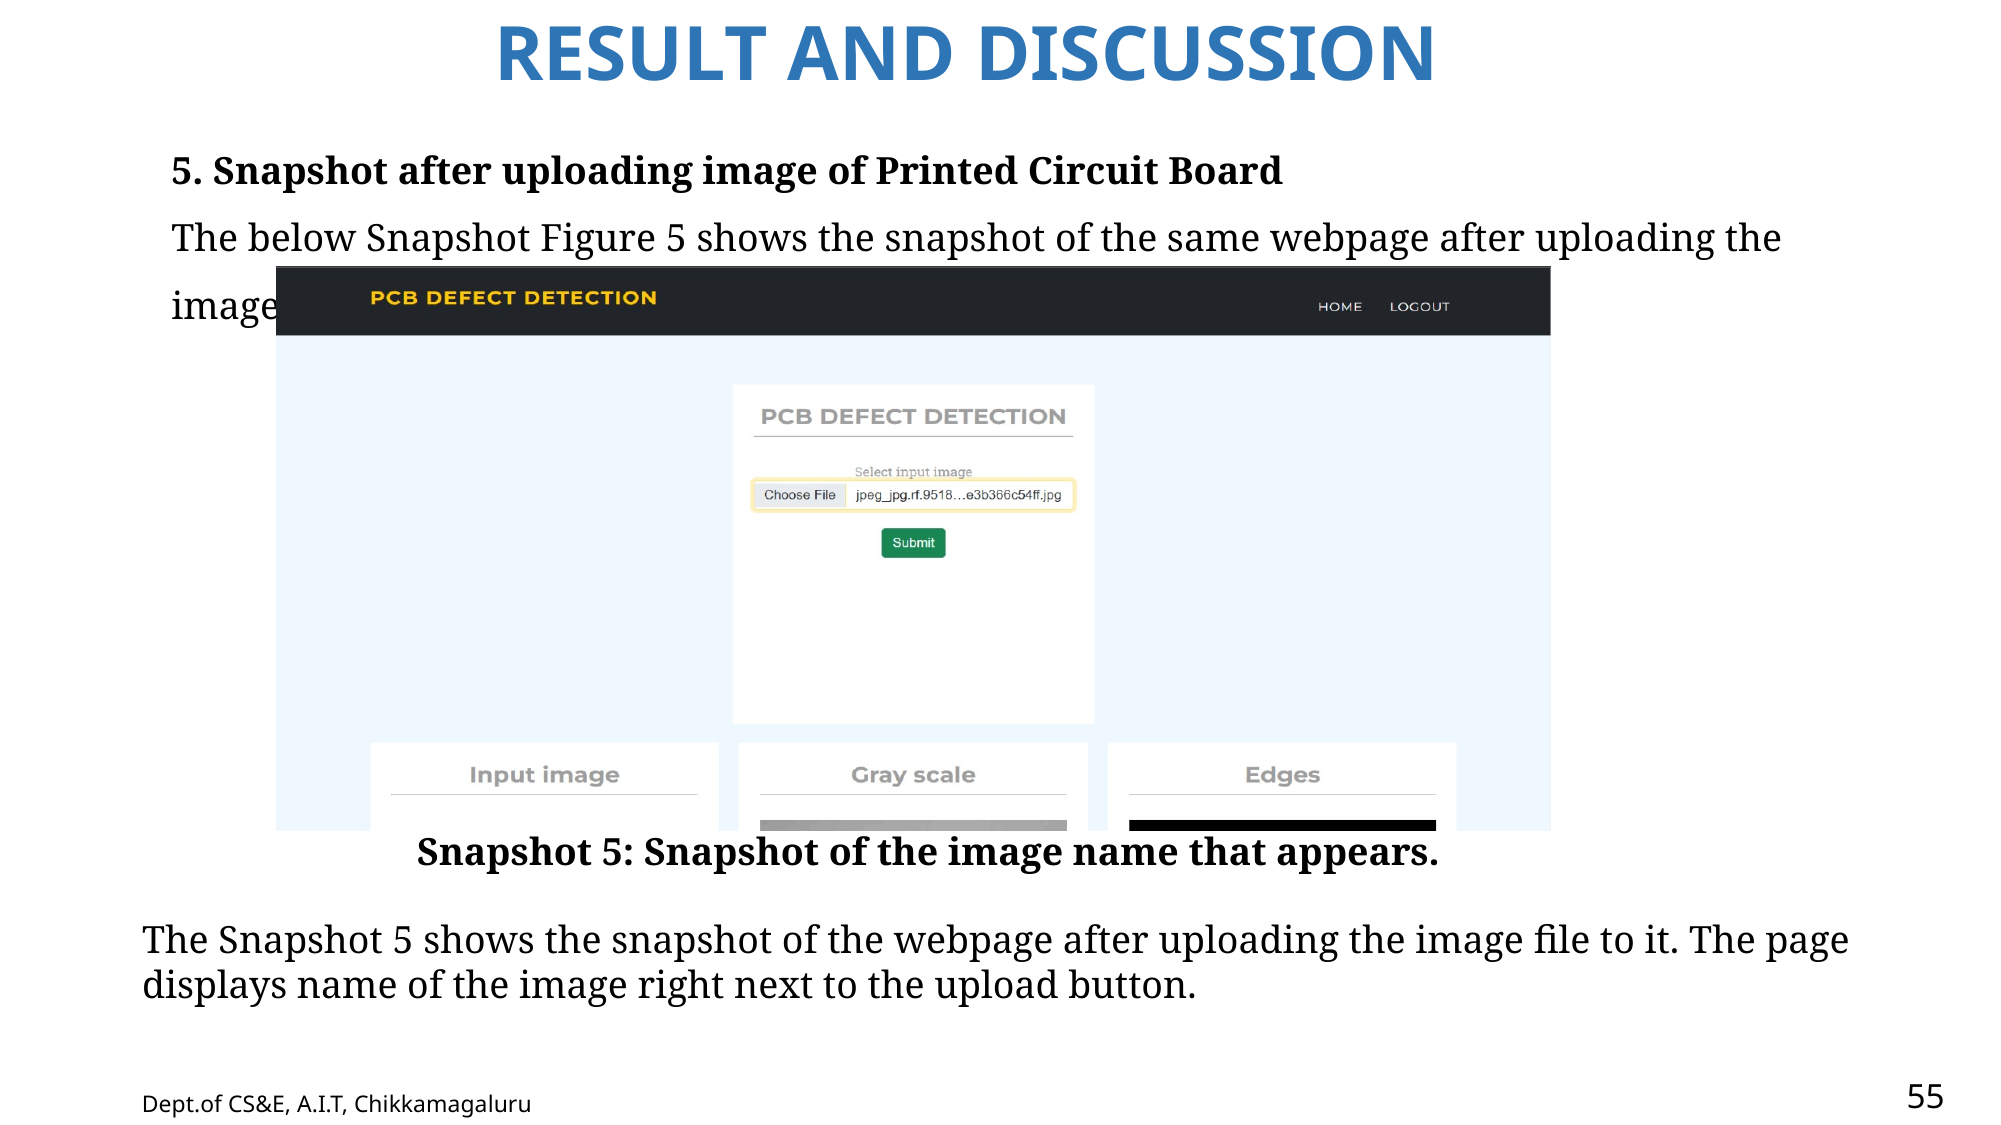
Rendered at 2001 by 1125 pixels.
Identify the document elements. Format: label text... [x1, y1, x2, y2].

text_box 5. Snapshot after uploading image of Printed Circuit Board The below Snapshot Figure 5 shows the snapshot of the same webpage after uploading the image. [156, 116, 1868, 470]
picture [275, 266, 1551, 831]
text_box Snapshot 5: Snapshot of the image name that appears. [402, 831, 1456, 881]
text_box Dept.of CS&E, A.I.T, Chikkamagaluru [127, 1082, 599, 1125]
text_box The Snapshot 5 shows the snapshot of the webpage after uploading the image file to it. The page displays name of the image right next to the upload button. [127, 909, 1926, 1014]
slide_number 55 [1885, 1073, 1960, 1122]
text_box RESULT AND DISCUSSION [333, 0, 1599, 103]
